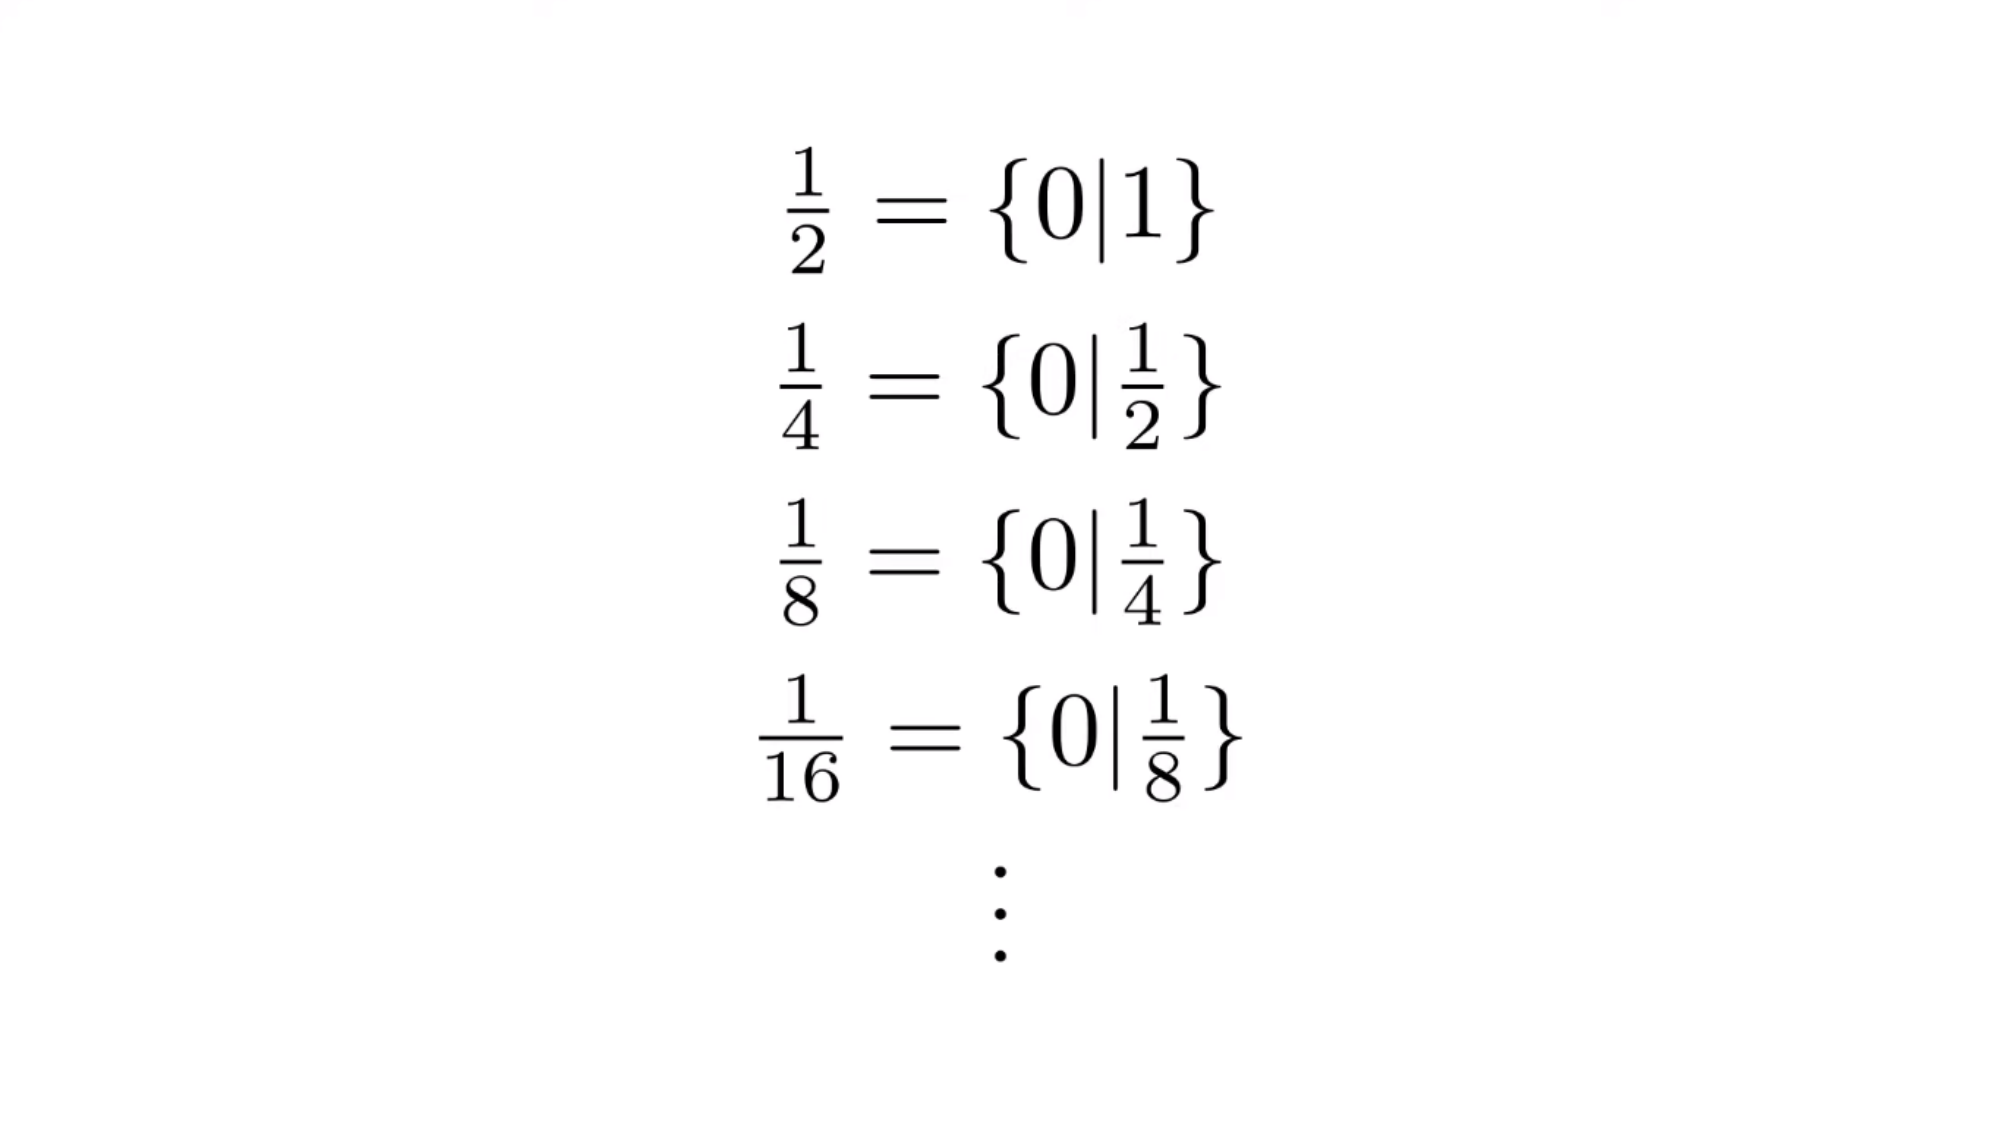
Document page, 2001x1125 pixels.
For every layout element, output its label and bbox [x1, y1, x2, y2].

list [0, 0, 2000, 1125]
